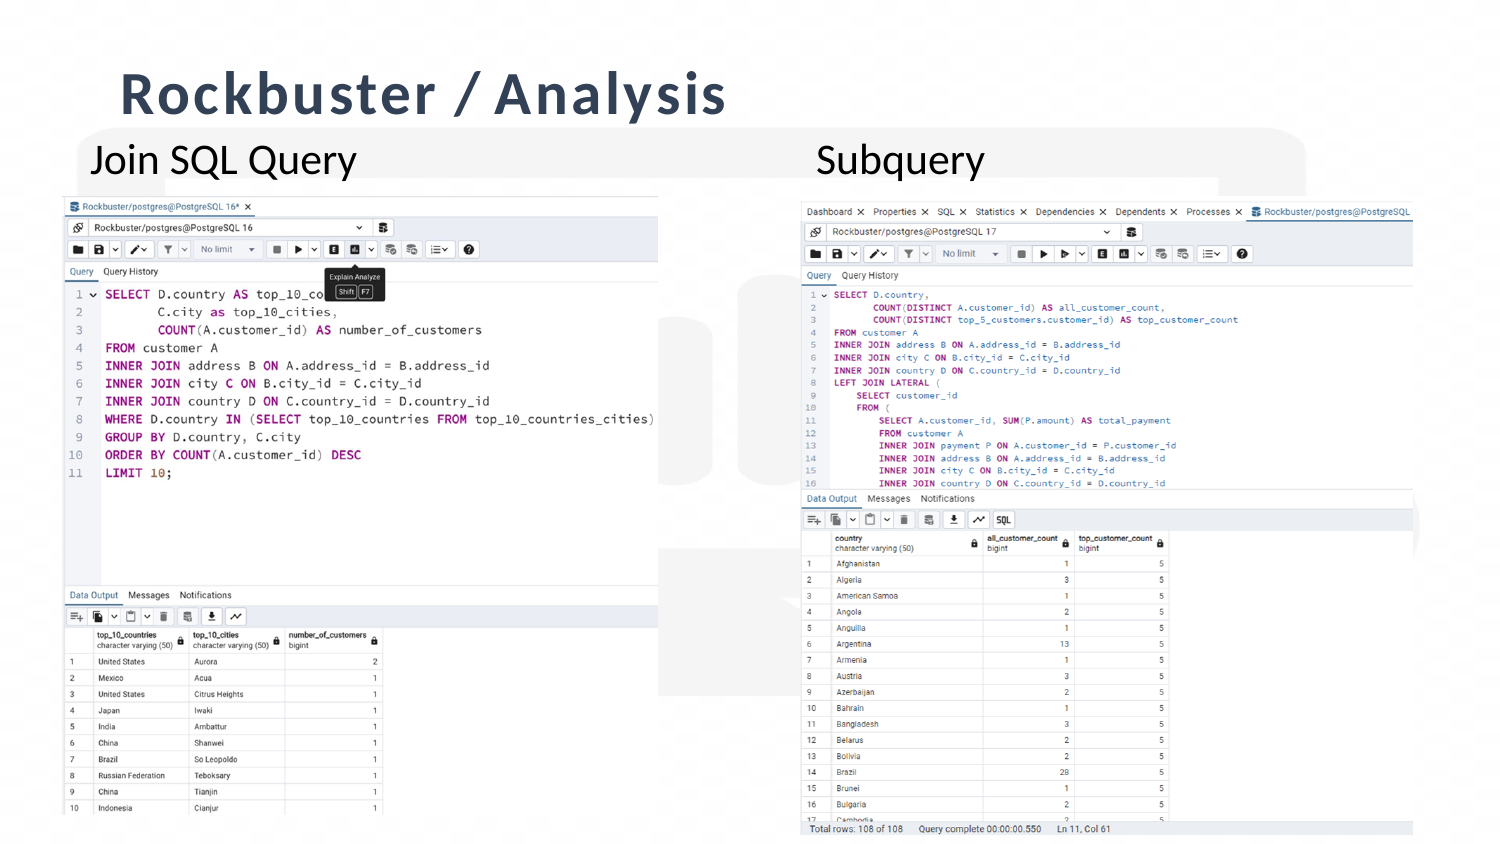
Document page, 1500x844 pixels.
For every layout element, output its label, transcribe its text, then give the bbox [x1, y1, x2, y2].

picture [799, 196, 1413, 835]
picture [62, 196, 658, 815]
list Join SQL Query Subquery [75, 128, 1369, 214]
title Rockbuster / Analysis [103, 44, 1397, 196]
